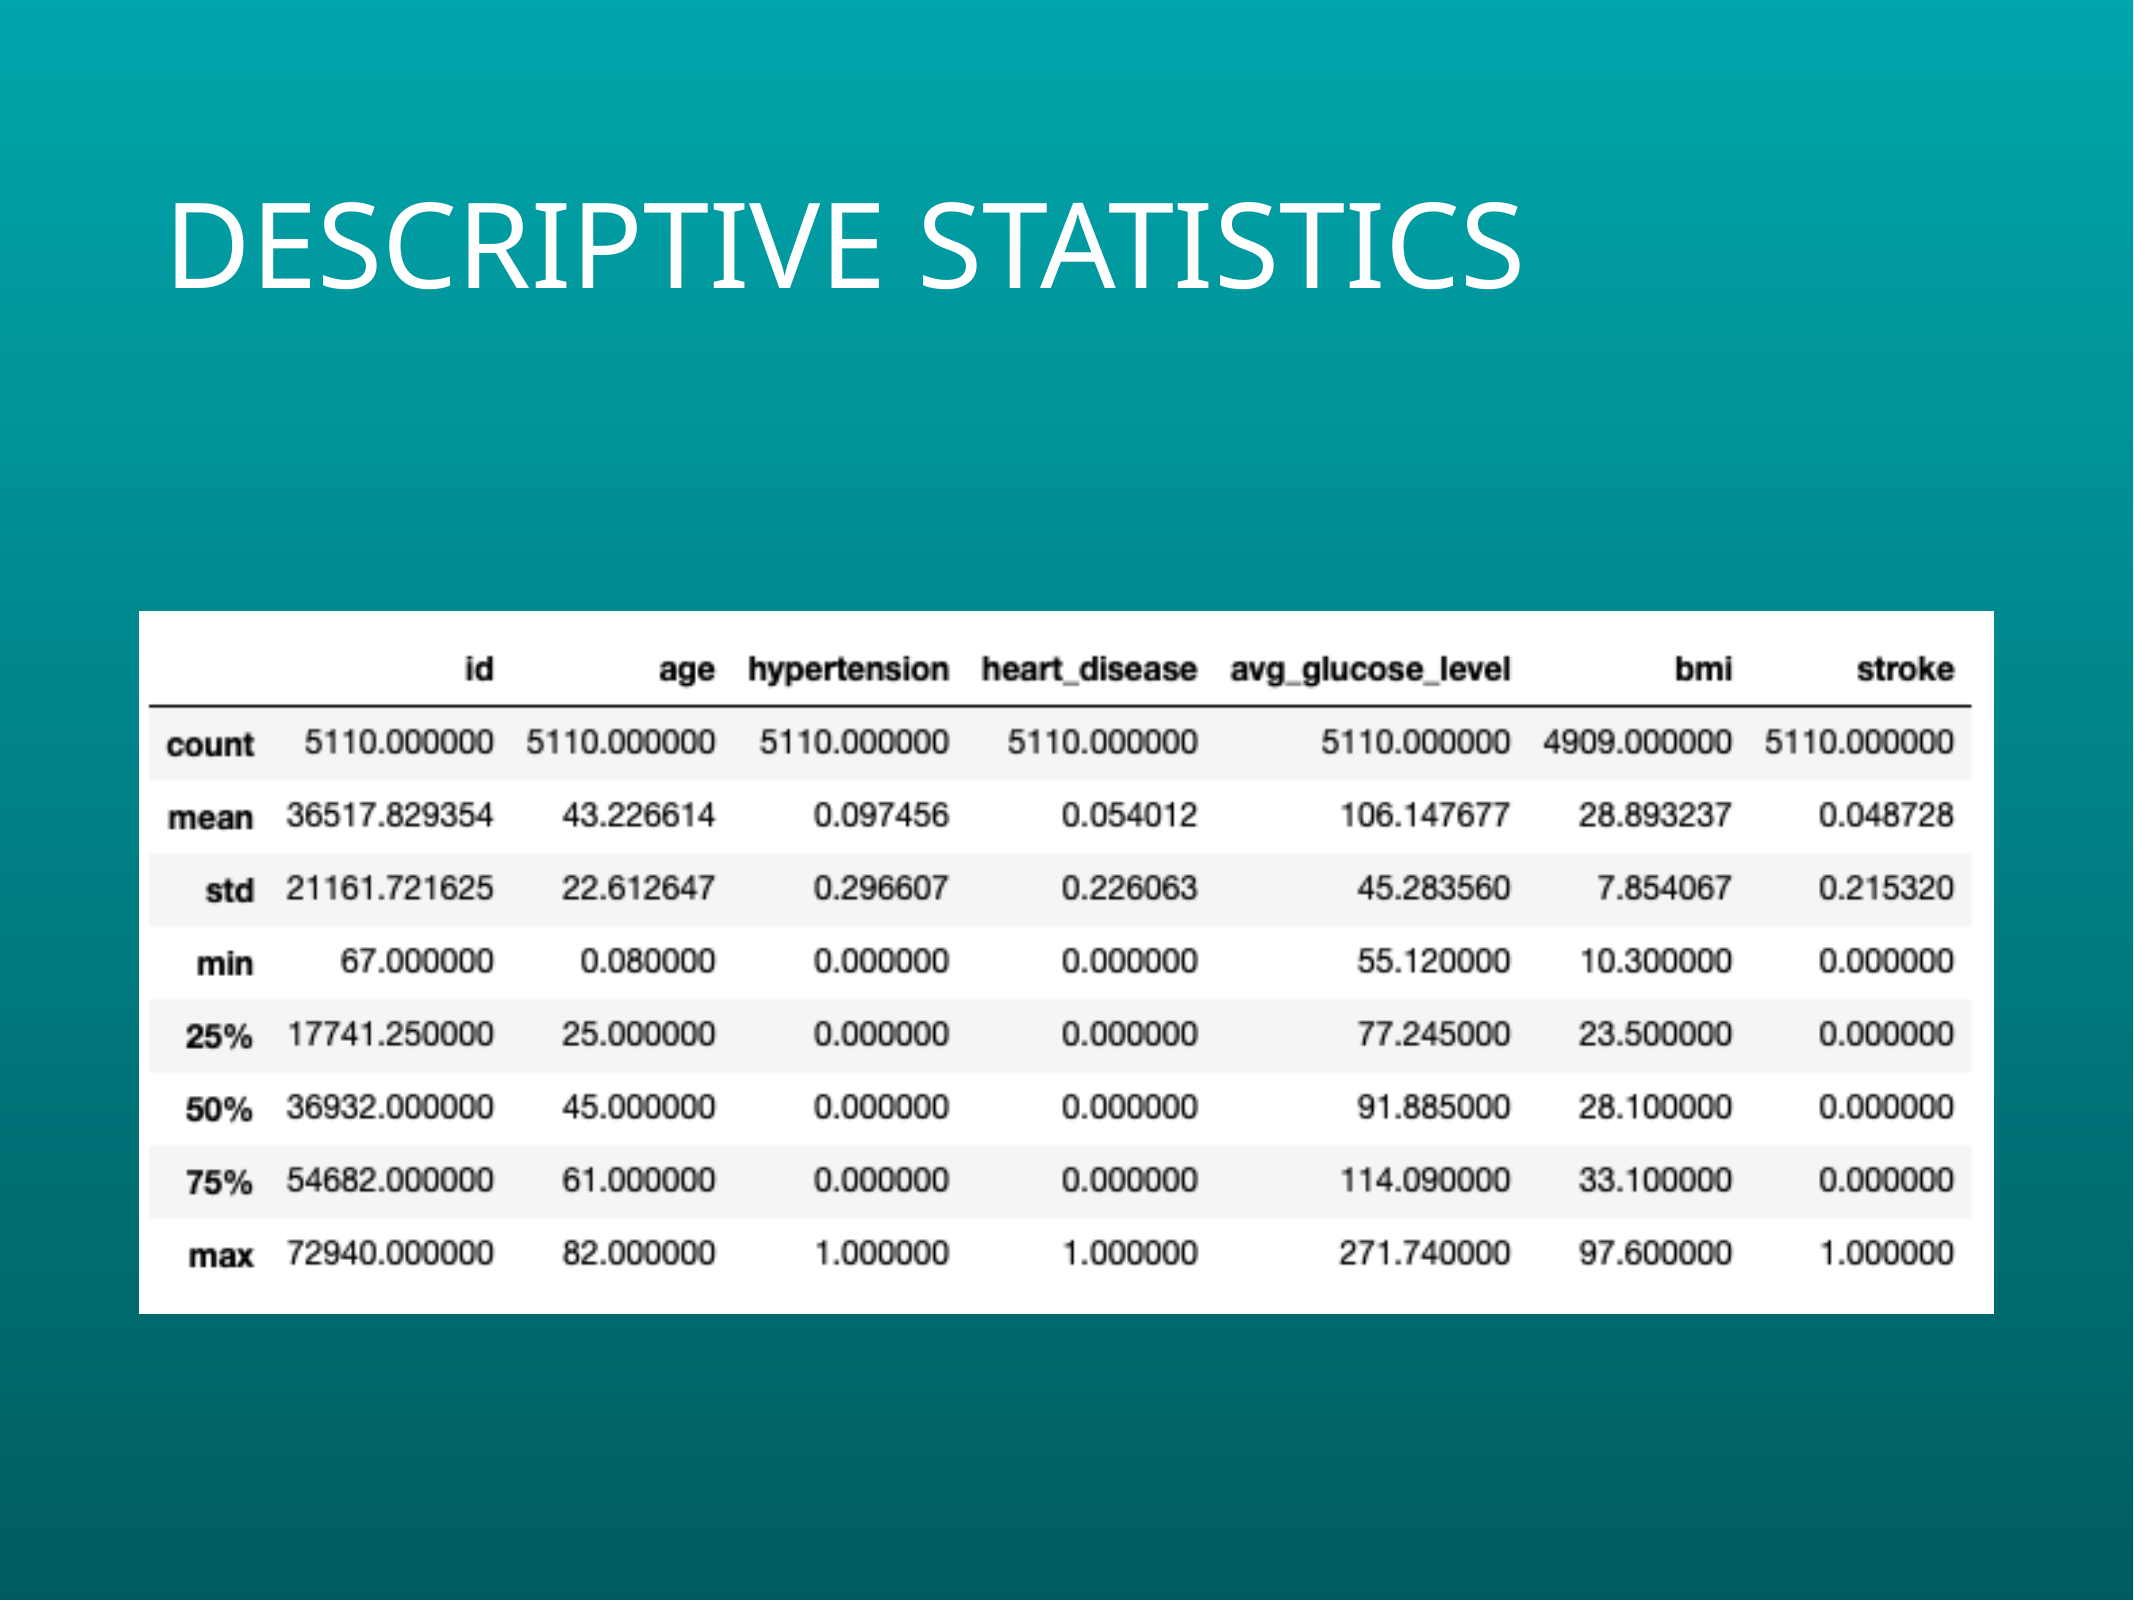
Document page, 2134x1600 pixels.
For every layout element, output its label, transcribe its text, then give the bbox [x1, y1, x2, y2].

picture [139, 610, 1995, 1315]
title DESCRIPTIVE STATISTICS [155, 66, 1978, 416]
